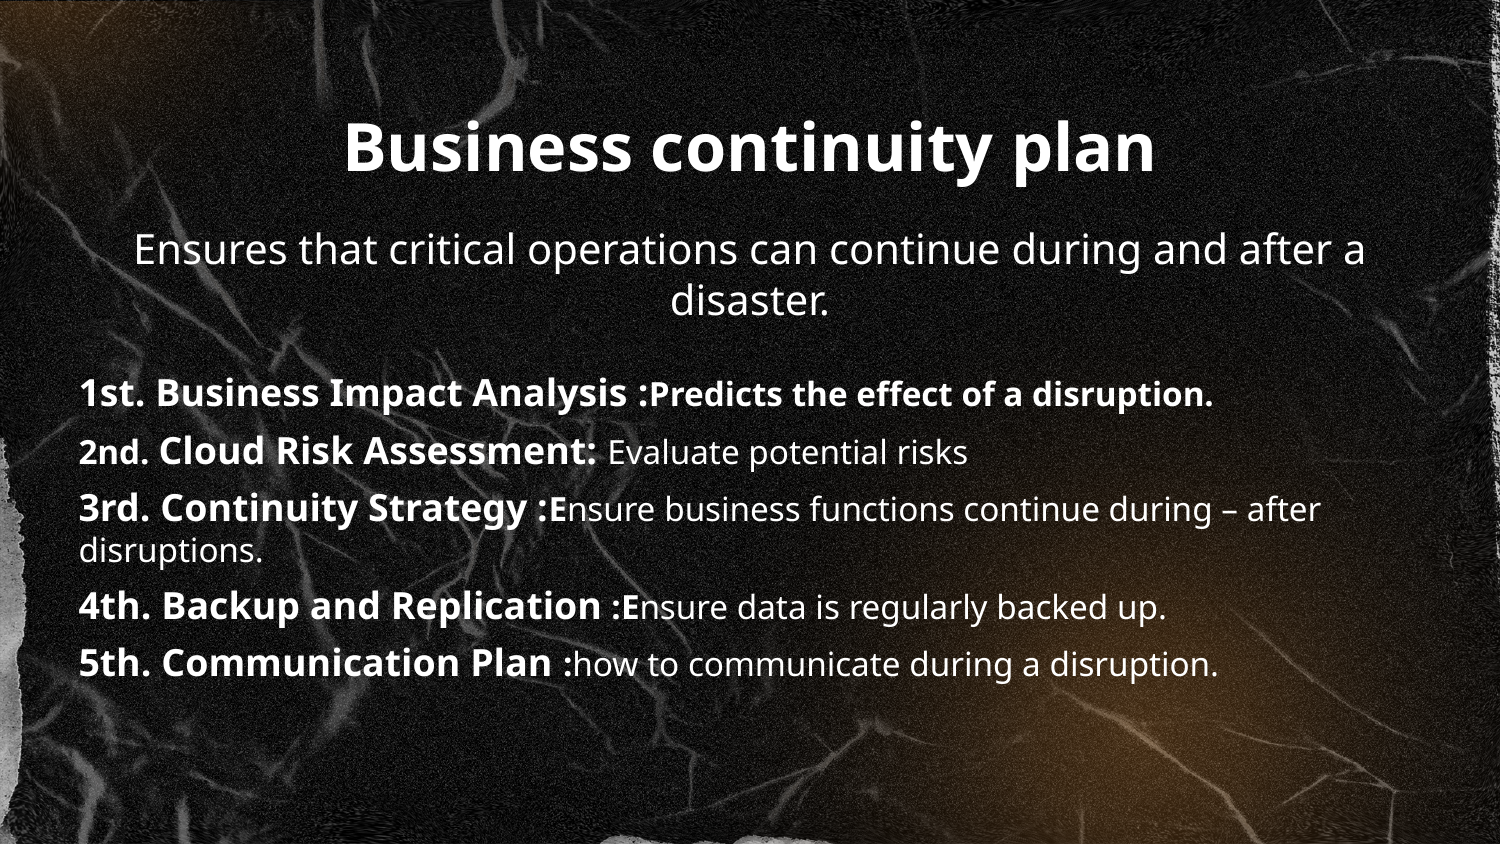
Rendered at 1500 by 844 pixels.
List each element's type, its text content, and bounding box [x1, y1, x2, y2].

text_box Ensures that critical operations can continue during and after a disaster. [49, 215, 1451, 331]
picture [0, 0, 1500, 844]
title Business continuity plan [325, 146, 1175, 215]
text_box 1st. Business Impact Analysis :Predicts the effect of a disruption. 2nd. Cloud Risk Assessment: Evaluate potential risks 3rd. Continuity Strategy :Ensure business functions continue during – after disruptions. 4th. Backup and Replication :Ensure data is regularly backed up. 5th. Communication Plan :how to communicate during a disruption. [63, 362, 1451, 644]
